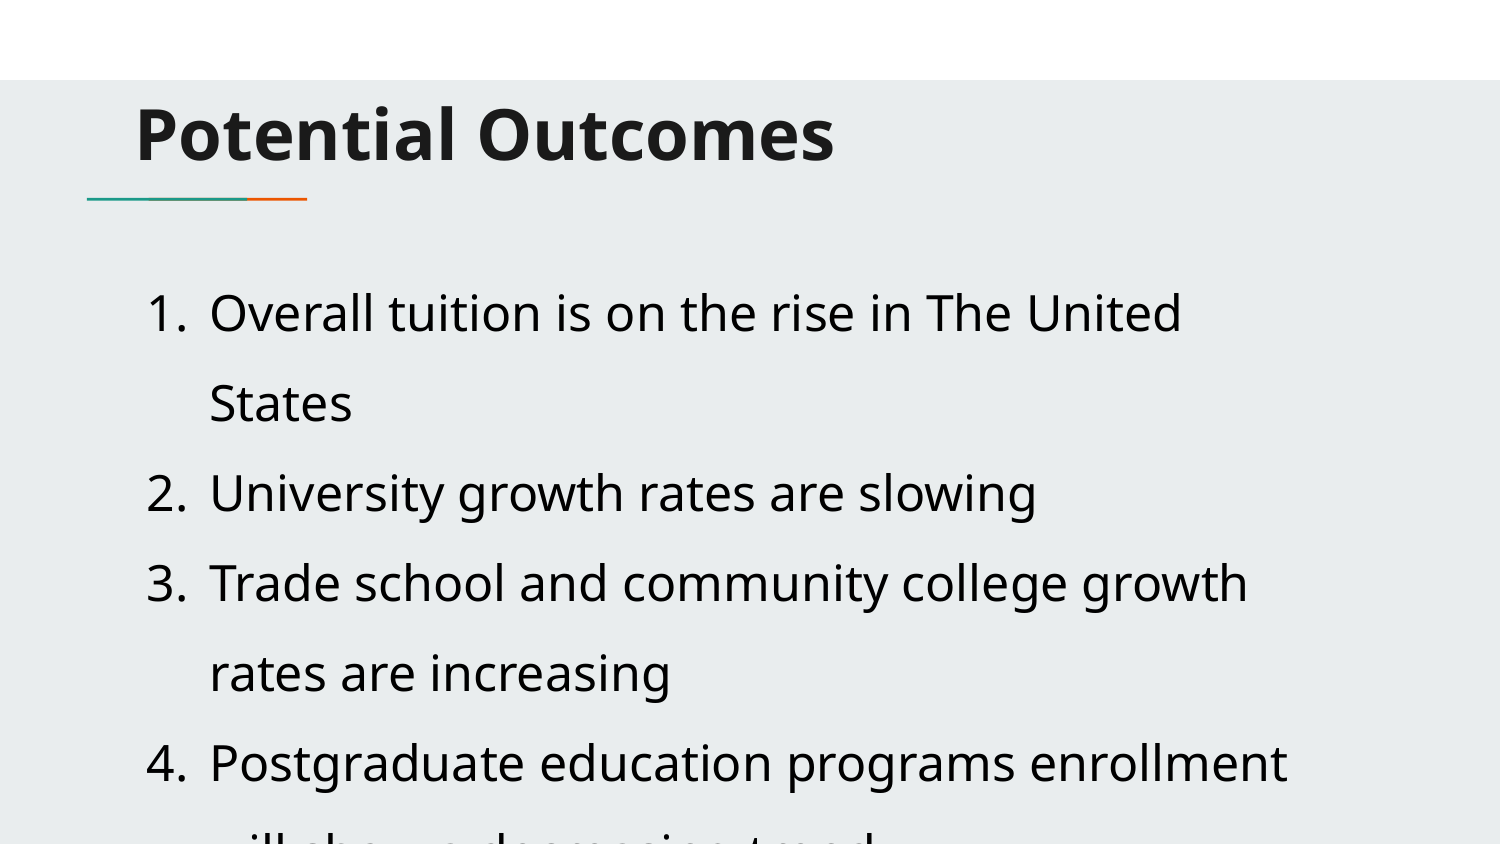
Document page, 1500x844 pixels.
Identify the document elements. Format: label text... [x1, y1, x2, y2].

subtitle Overall tuition is on the rise in The United States University growth rates are slowing Trade school and community college growth rates are increasing Postgraduate education programs enrollment will show a decreasing trend [119, 236, 1318, 789]
title Potential Outcomes [119, 74, 1381, 266]
